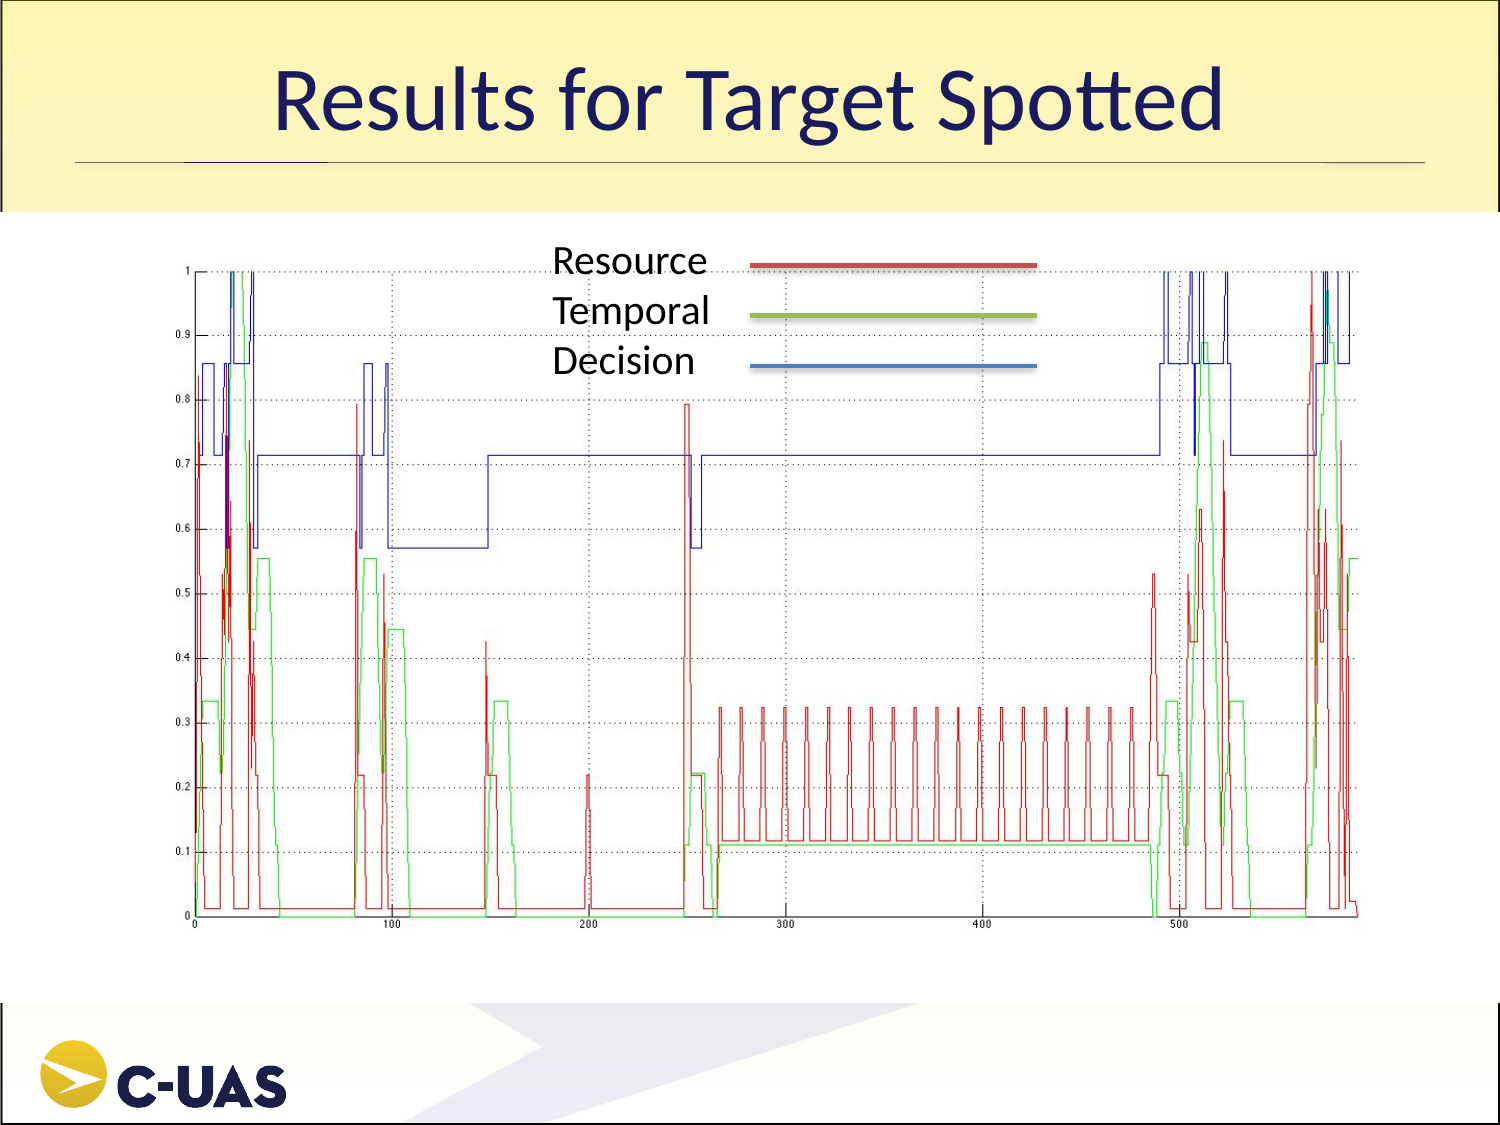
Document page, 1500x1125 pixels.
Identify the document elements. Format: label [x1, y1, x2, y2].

title [75, 24, 1425, 163]
picture [0, 0, 1500, 1125]
